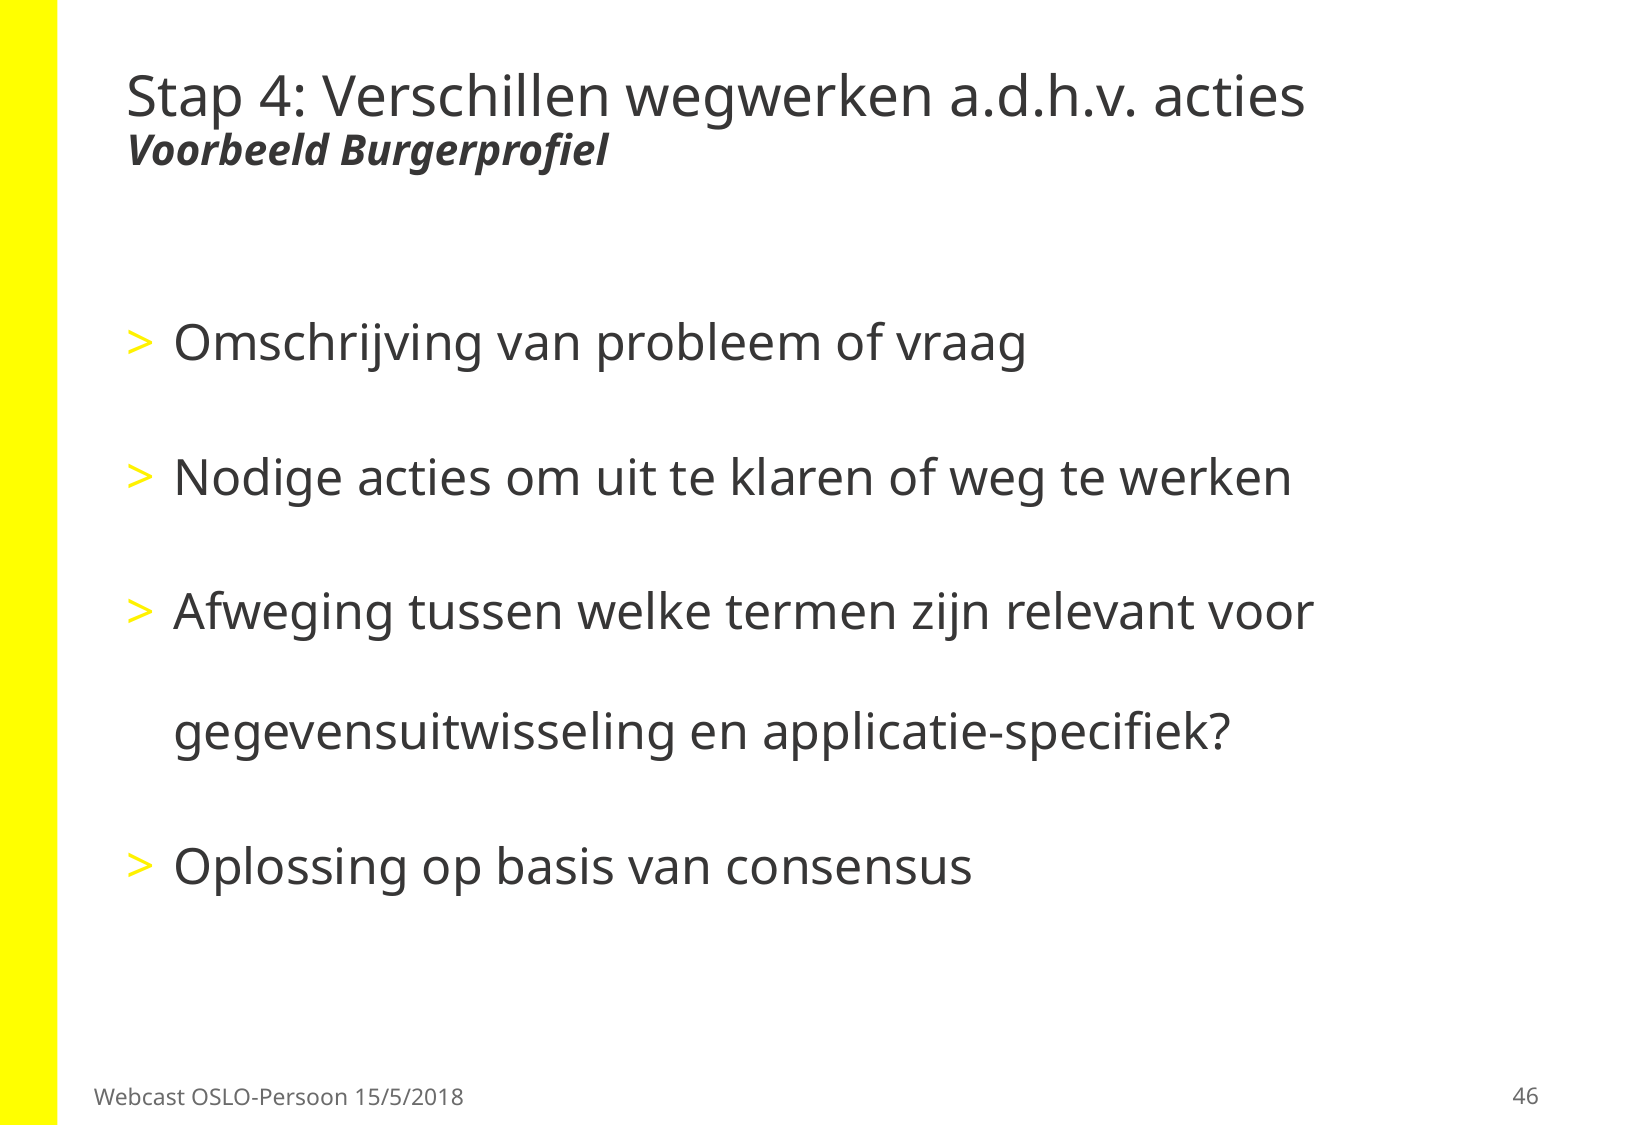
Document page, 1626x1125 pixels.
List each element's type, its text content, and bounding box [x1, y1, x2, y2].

slide_number 46 [1424, 1075, 1548, 1120]
title Stap 4: Verschillen wegwerken a.d.h.v. acties Voorbeeld Burgerprofiel [111, 59, 1514, 222]
list Omschrijving van probleem of vraag Nodige acties om uit te klaren of weg te werken Afweging tussen welke termen zijn relevant voor gegevensuitwisseling en applicatie-specifiek? Oplossing op basis van consensus [111, 243, 1514, 1063]
footer Webcast OSLO-Persoon 15/5/2018 [78, 1083, 1077, 1113]
